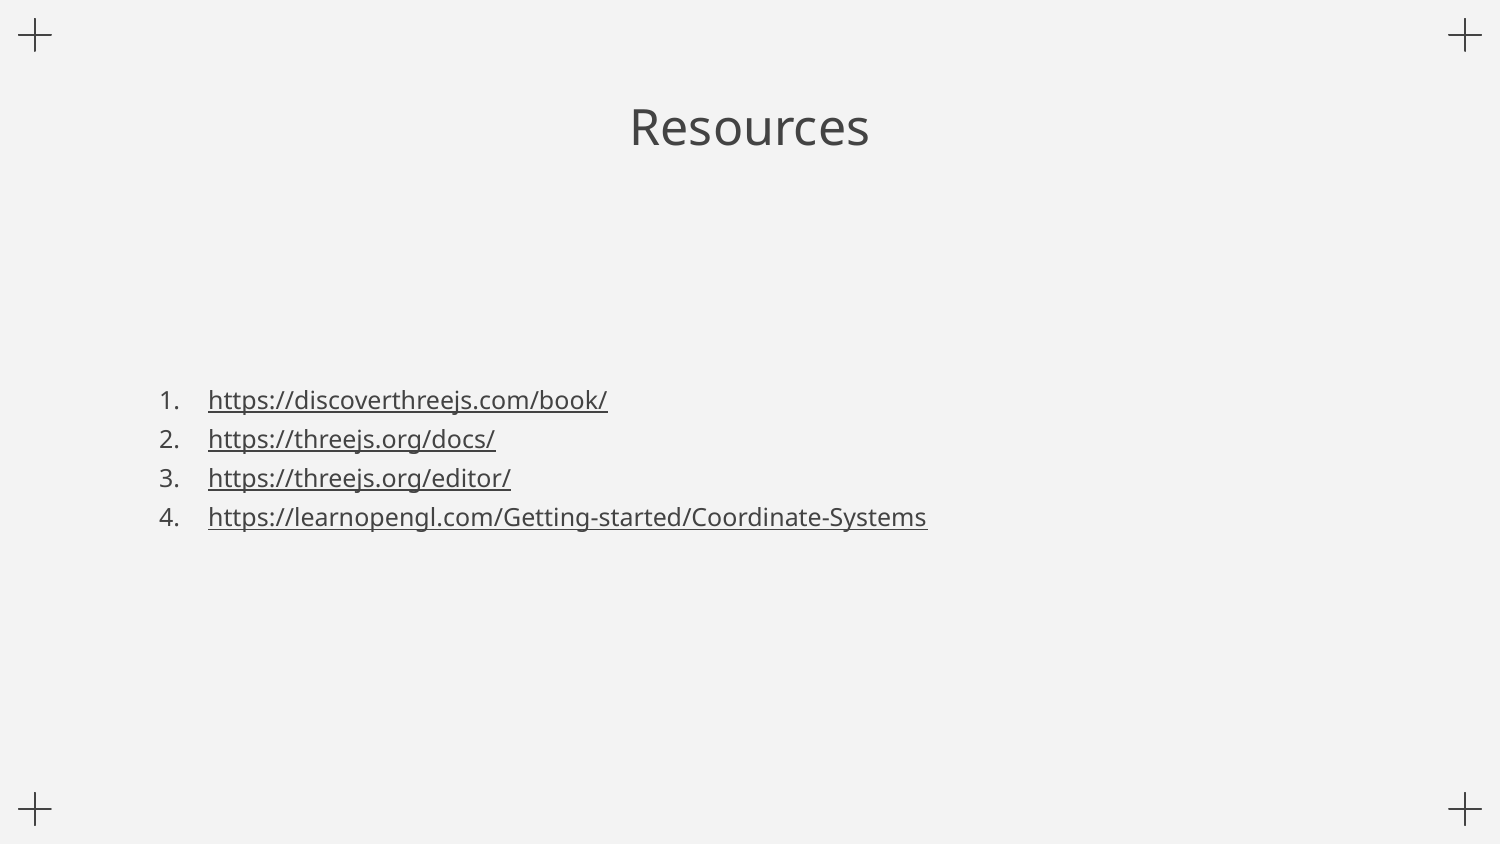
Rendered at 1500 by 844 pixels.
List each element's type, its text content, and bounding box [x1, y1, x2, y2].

list https://discoverthreejs.com/book/ https://threejs.org/docs/ https://threejs.org/editor/ https://learnopengl.com/Getting-started/Coordinate-Systems [118, 208, 1382, 741]
title Resources [231, 80, 1269, 146]
